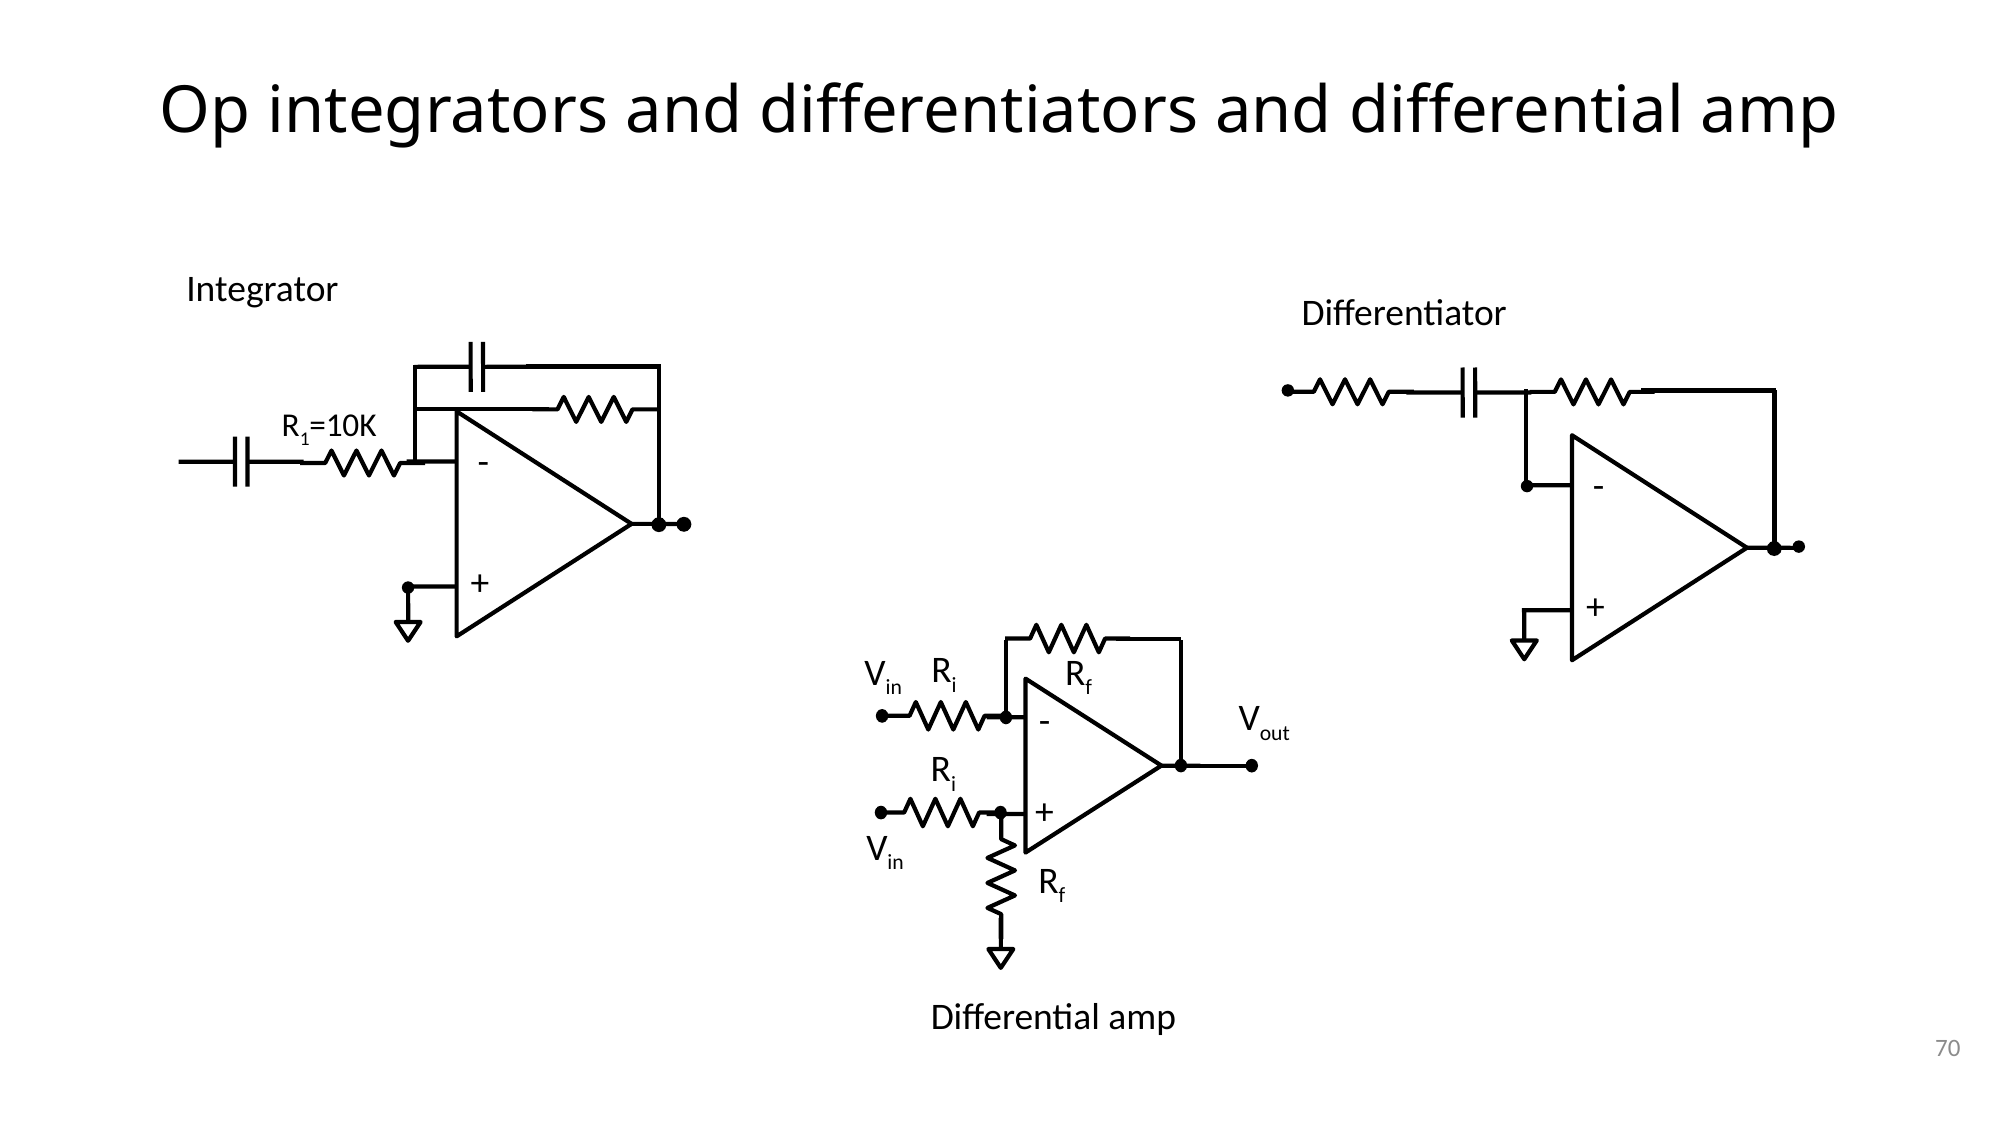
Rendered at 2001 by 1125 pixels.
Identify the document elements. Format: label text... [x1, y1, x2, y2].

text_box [849, 624, 1317, 1046]
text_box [1275, 280, 1812, 661]
title Op integrators and differentiators and differential amp [137, 39, 1863, 183]
slide_number 70 [1525, 1016, 1976, 1077]
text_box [171, 256, 699, 641]
